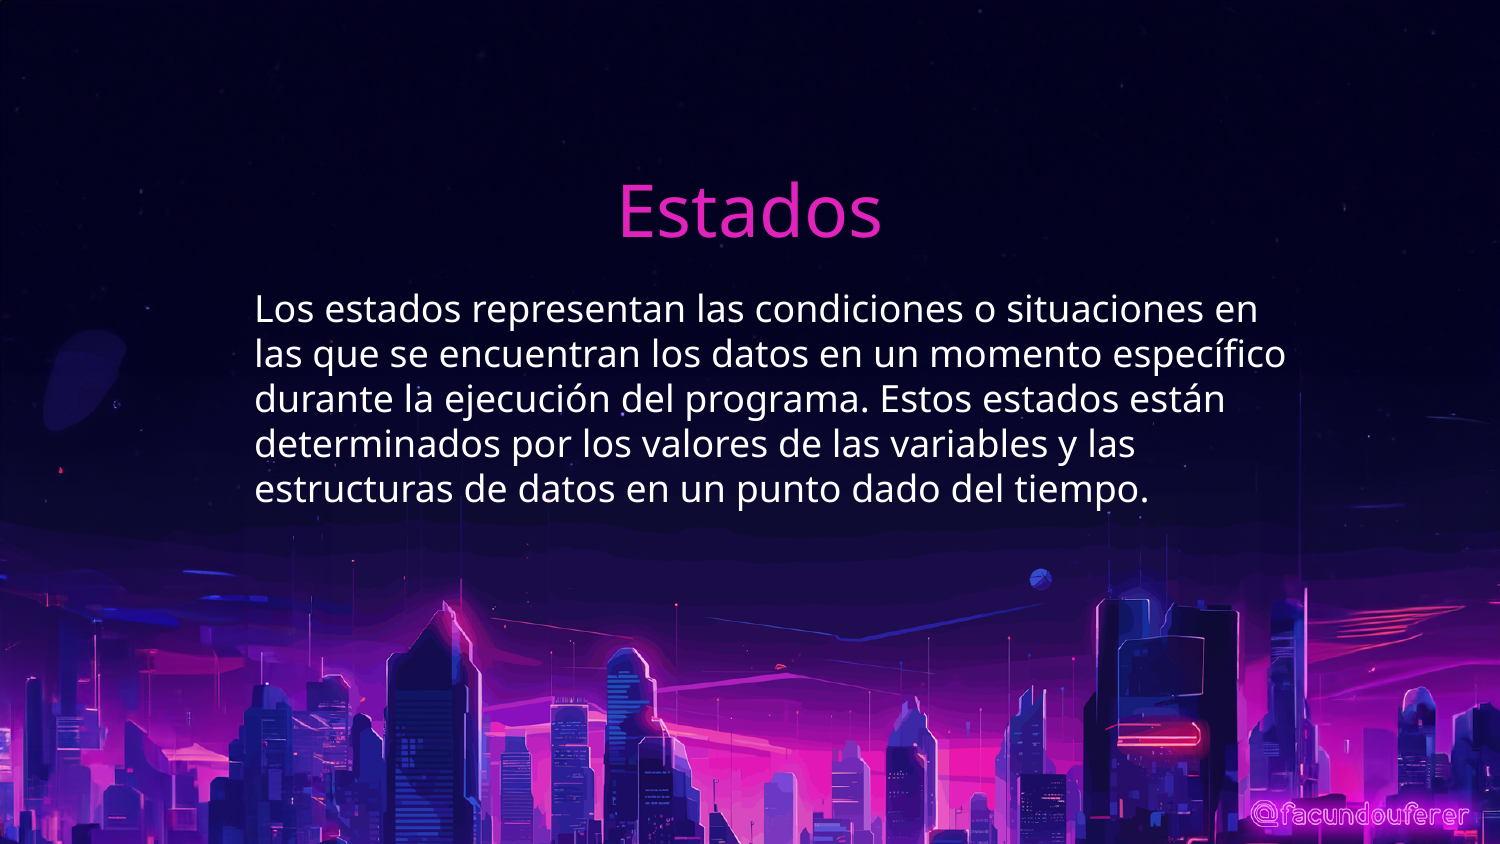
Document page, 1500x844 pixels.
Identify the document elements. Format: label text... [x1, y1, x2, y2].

picture [0, 0, 1500, 844]
title Estados [51, 149, 1449, 267]
text_box Los estados representan las condiciones o situaciones en las que se encuentran los datos en un momento específico durante la ejecución del programa. Estos estados están determinados por los valores de las variables y las estructuras de datos en un punto dado del tiempo. [239, 270, 1313, 526]
